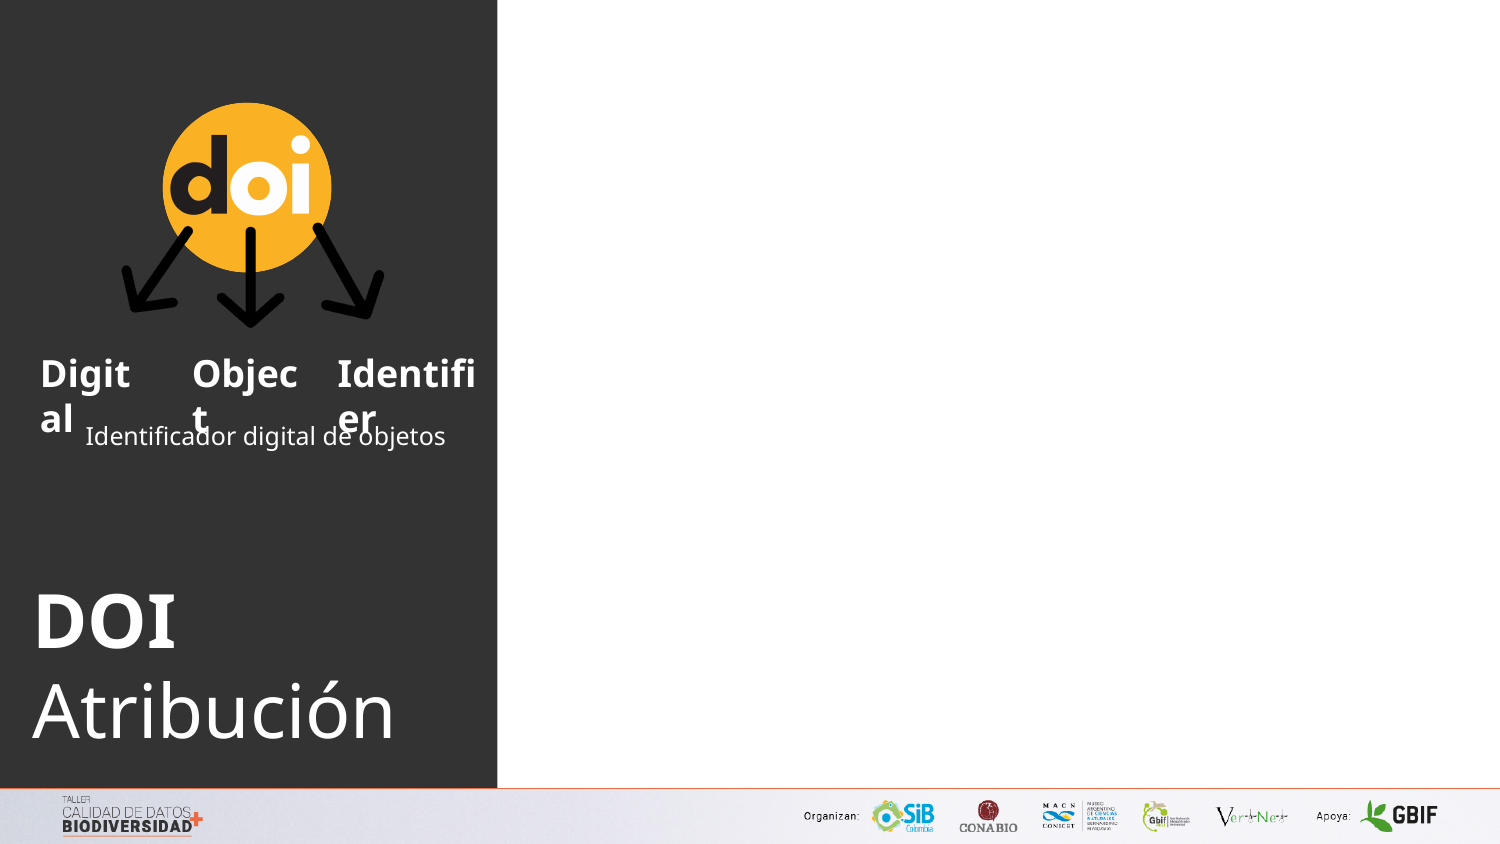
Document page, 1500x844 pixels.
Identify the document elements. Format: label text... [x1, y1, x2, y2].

text_box Identificador digital de objetos [74, 414, 534, 452]
text_box Identifier [326, 344, 498, 398]
text_box DOI Atribución [21, 568, 519, 760]
text_box Object [180, 344, 314, 398]
text_box ? [0, 0, 498, 787]
text_box Digital [28, 344, 162, 398]
picture [0, 788, 1500, 844]
picture [65, 101, 443, 366]
